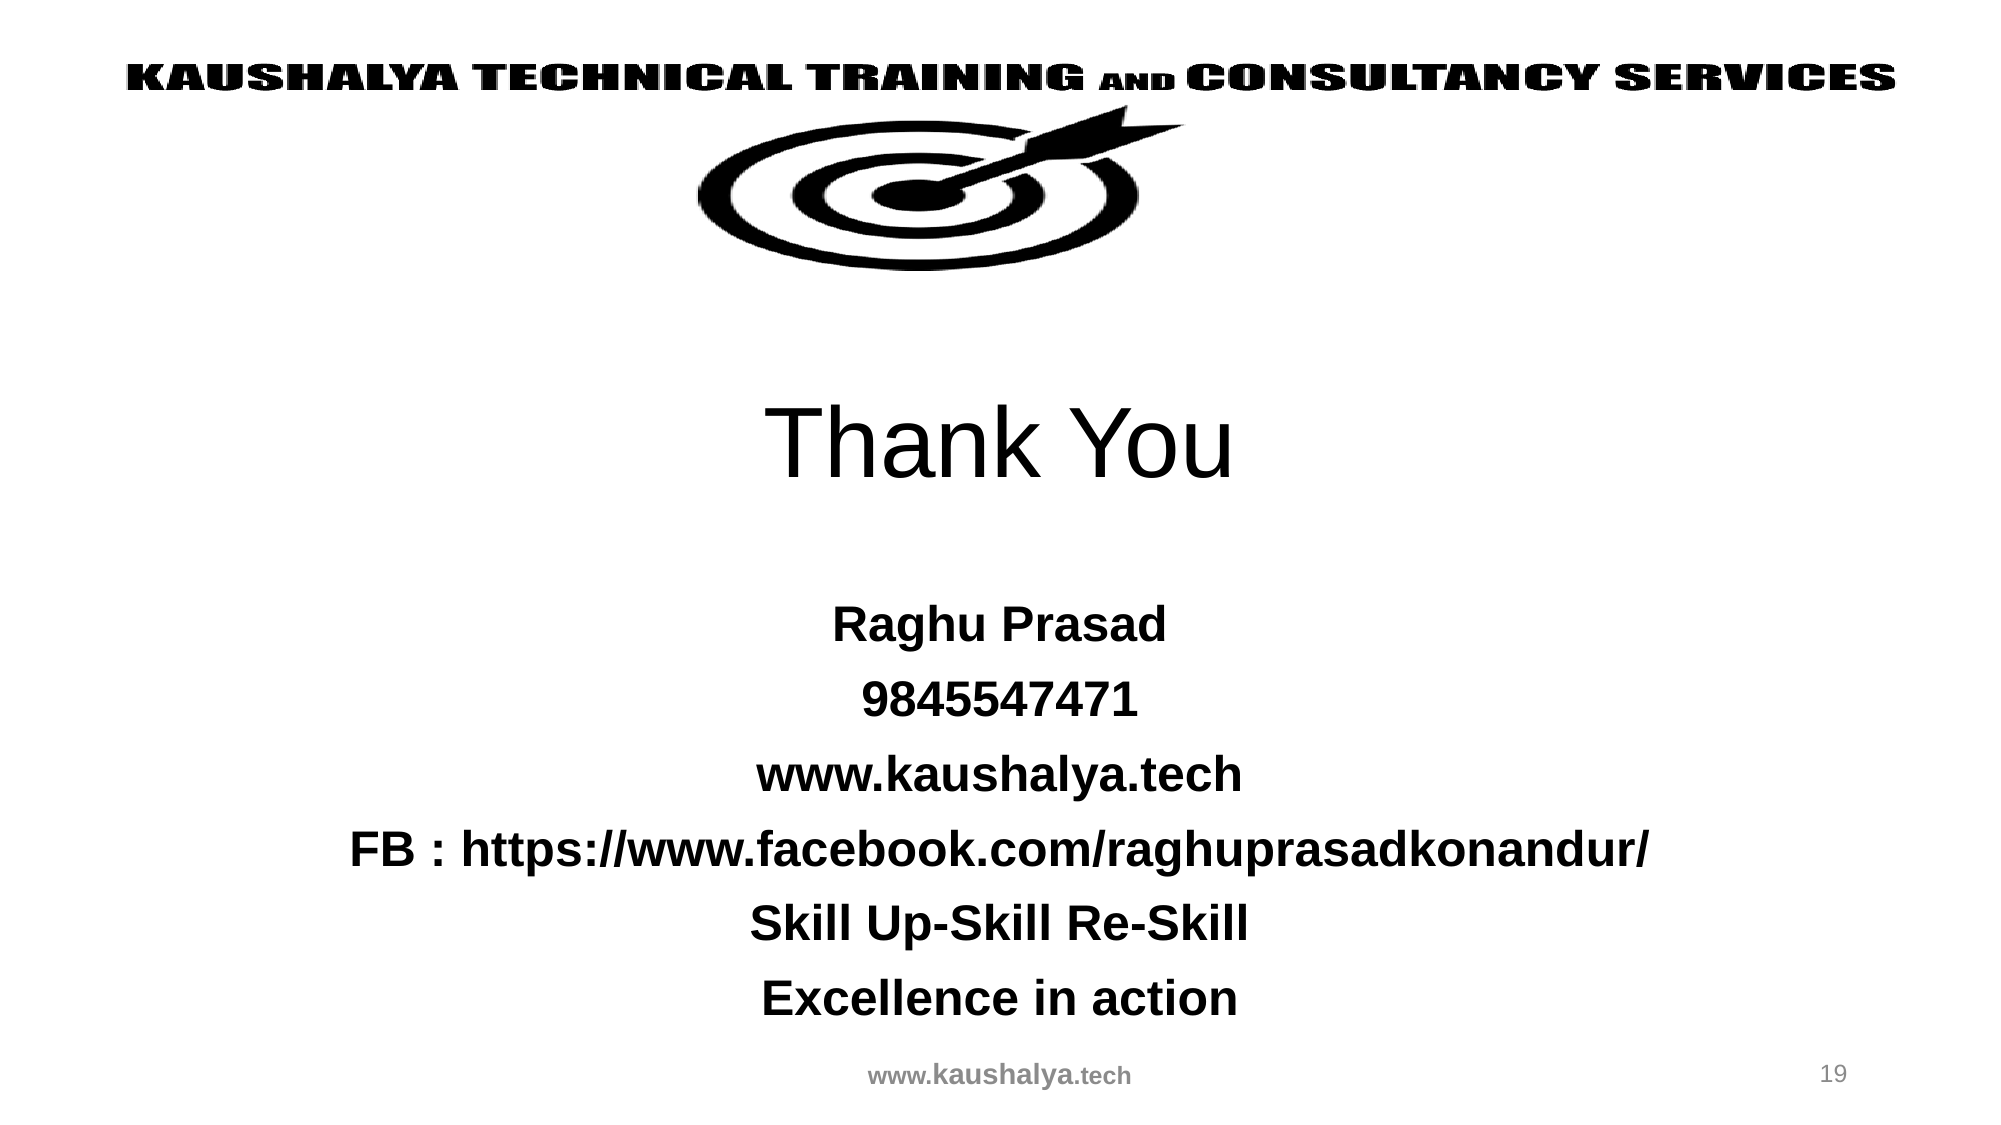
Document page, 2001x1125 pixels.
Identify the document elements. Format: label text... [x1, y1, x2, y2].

subtitle Raghu Prasad 9845547471 www.kaushalya.tech FB : https://www.facebook.com/raghuprasadkonandur/ Skill Up-Skill Re-Skill Excellence in action [249, 590, 1750, 1043]
footer www.kaushalya.tech [662, 1042, 1338, 1103]
slide_number 19 [1412, 1042, 1863, 1103]
title Thank You [249, 353, 1750, 507]
picture [36, 39, 1976, 280]
